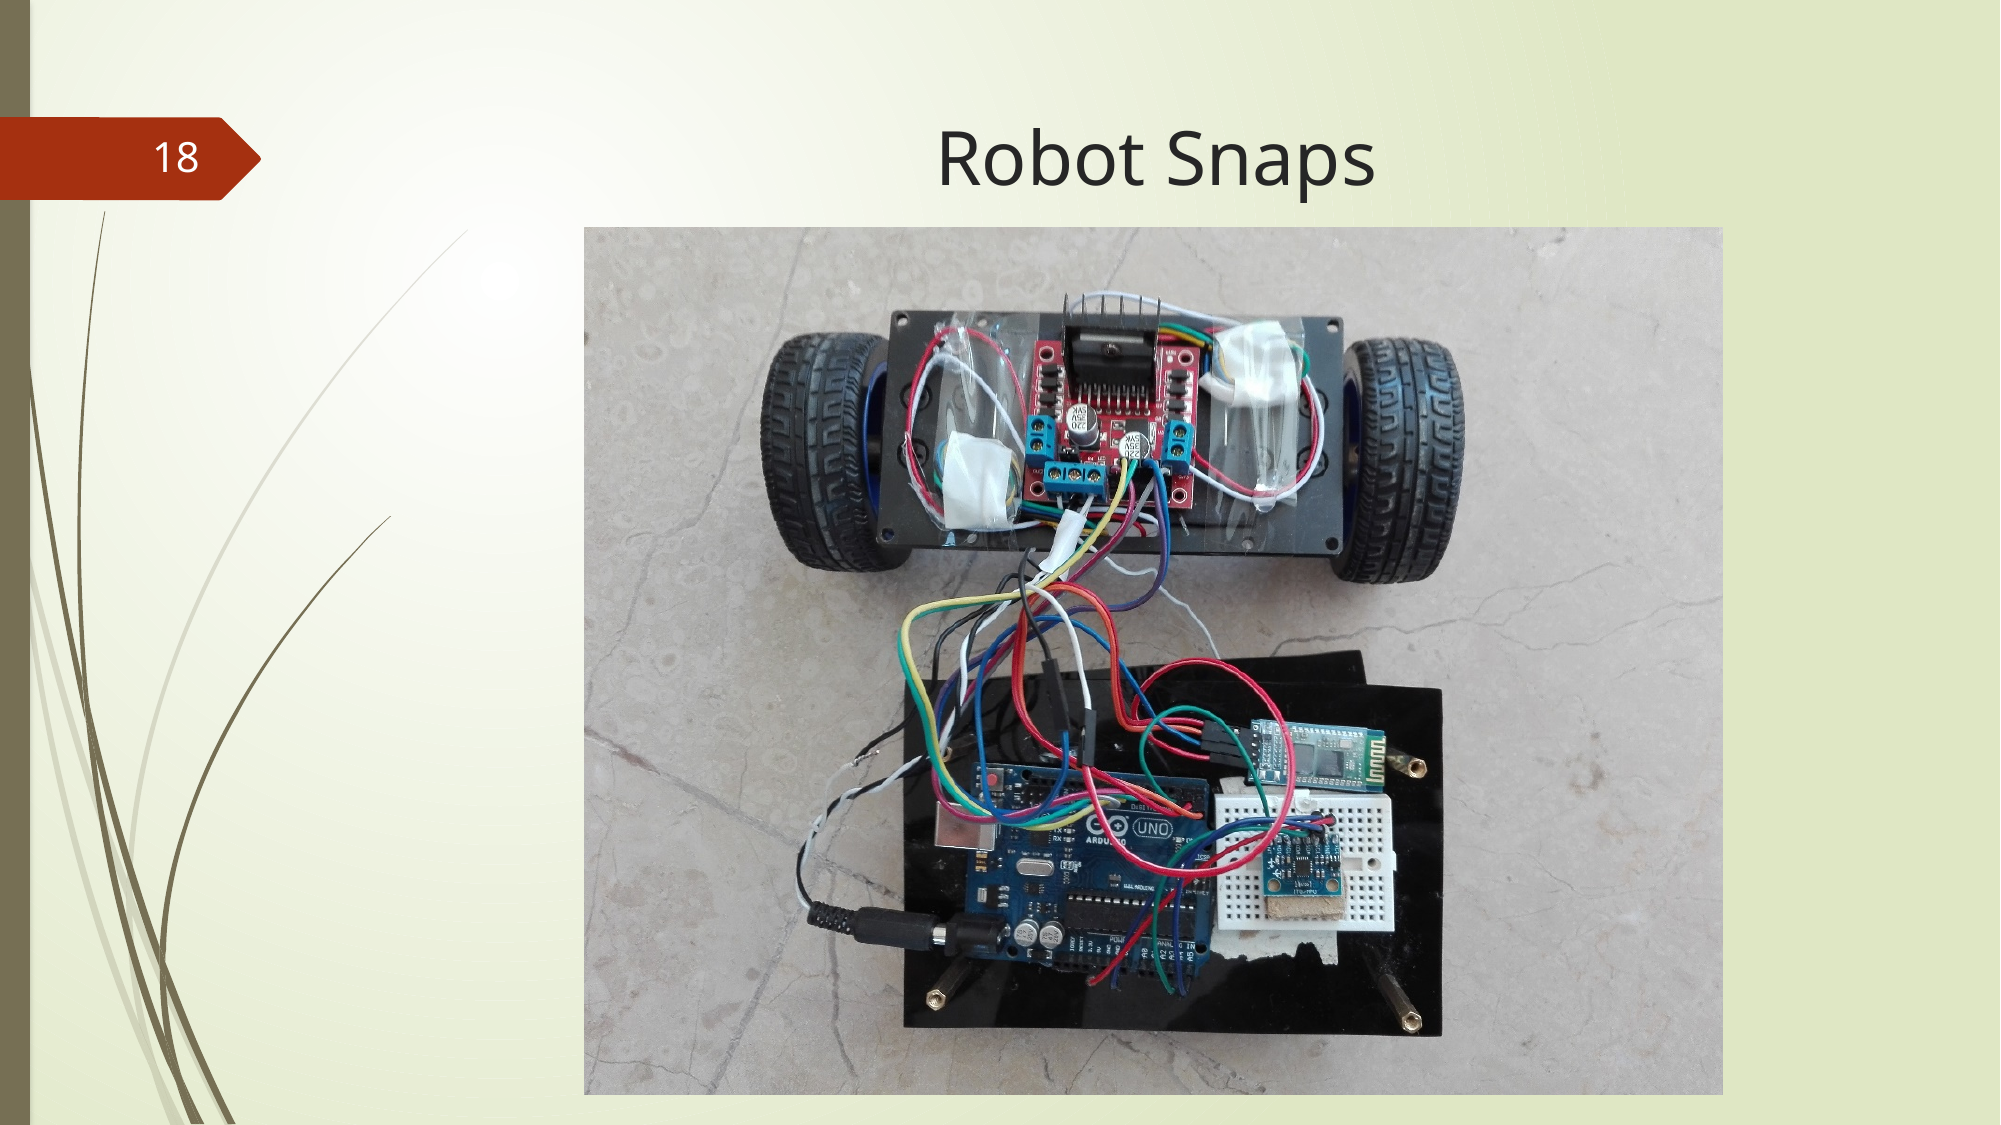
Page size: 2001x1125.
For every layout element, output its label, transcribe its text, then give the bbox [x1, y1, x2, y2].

picture [584, 226, 1724, 1096]
title Robot Snaps [425, 102, 1888, 313]
slide_number 18 [87, 129, 216, 190]
